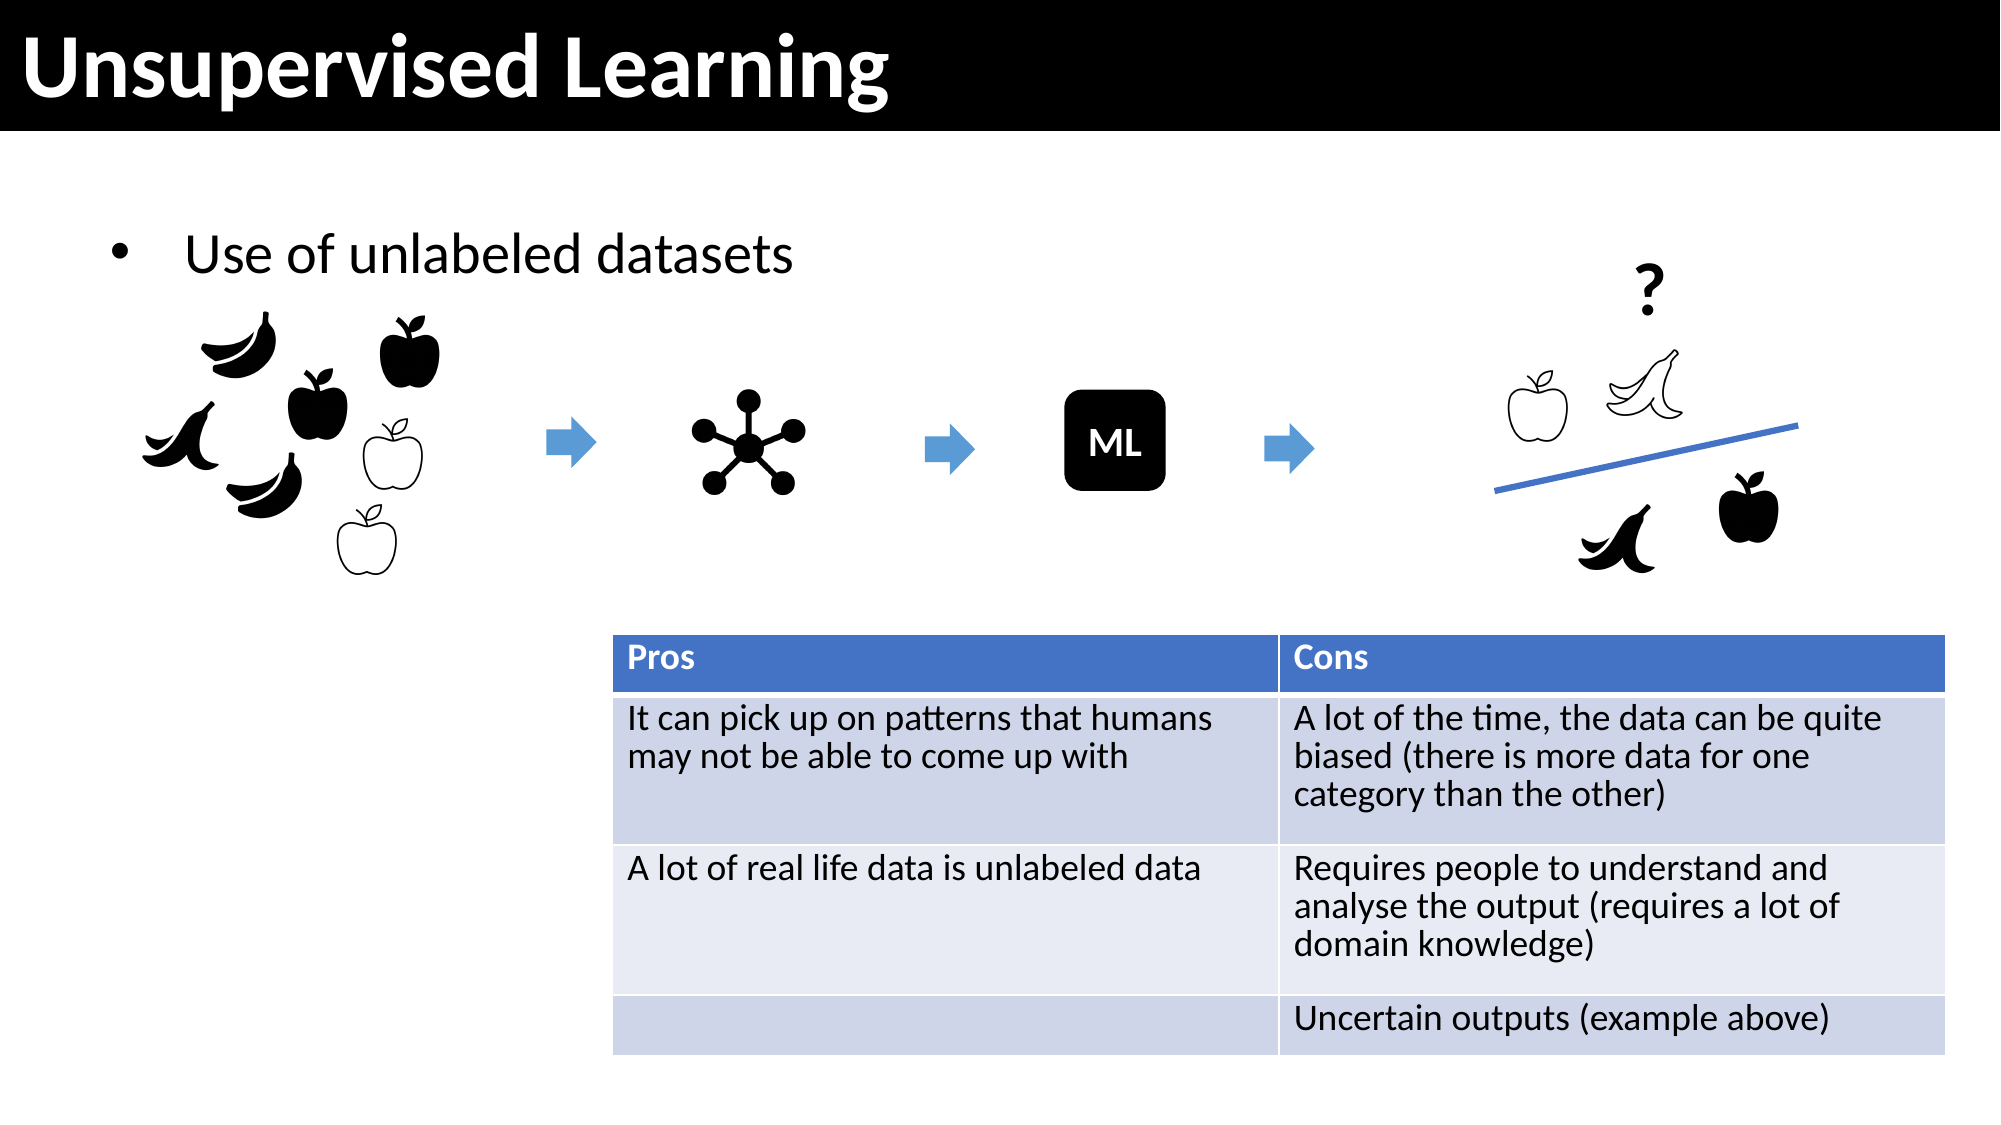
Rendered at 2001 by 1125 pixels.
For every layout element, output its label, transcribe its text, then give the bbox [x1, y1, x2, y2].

picture [1573, 496, 1660, 582]
text_box [0, 0, 2000, 131]
table_cell Uncertain outputs (example above) [1280, 996, 1945, 1055]
text_box [923, 420, 977, 478]
table_cell It can pick up on patterns that humans may not be able to come up with [613, 698, 1278, 844]
text_box [545, 413, 599, 471]
text_box ML [1064, 389, 1166, 491]
picture [137, 301, 436, 582]
table_header Pros [613, 635, 1278, 692]
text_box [1494, 425, 1799, 492]
picture [1601, 341, 1688, 425]
text_box Unsupervised Learning [6, 0, 925, 123]
table_cell A lot of the time, the data can be quite biased (there is more data for one category than the other) [1280, 698, 1945, 844]
text_box ? [1620, 232, 1648, 338]
table_cell Requires people to understand and analyse the output (requires a lot of domain knowledge) [1280, 846, 1945, 994]
picture [366, 308, 453, 395]
table_cell [613, 996, 1278, 1055]
text_box [1263, 420, 1317, 477]
table_cell A lot of real life data is unlabeled data [613, 846, 1278, 994]
picture [676, 370, 821, 514]
table_header Cons [1280, 635, 1945, 692]
picture [1705, 492, 1792, 551]
picture [1494, 362, 1581, 425]
text_box Use of unlabeled datasets [95, 207, 1905, 293]
